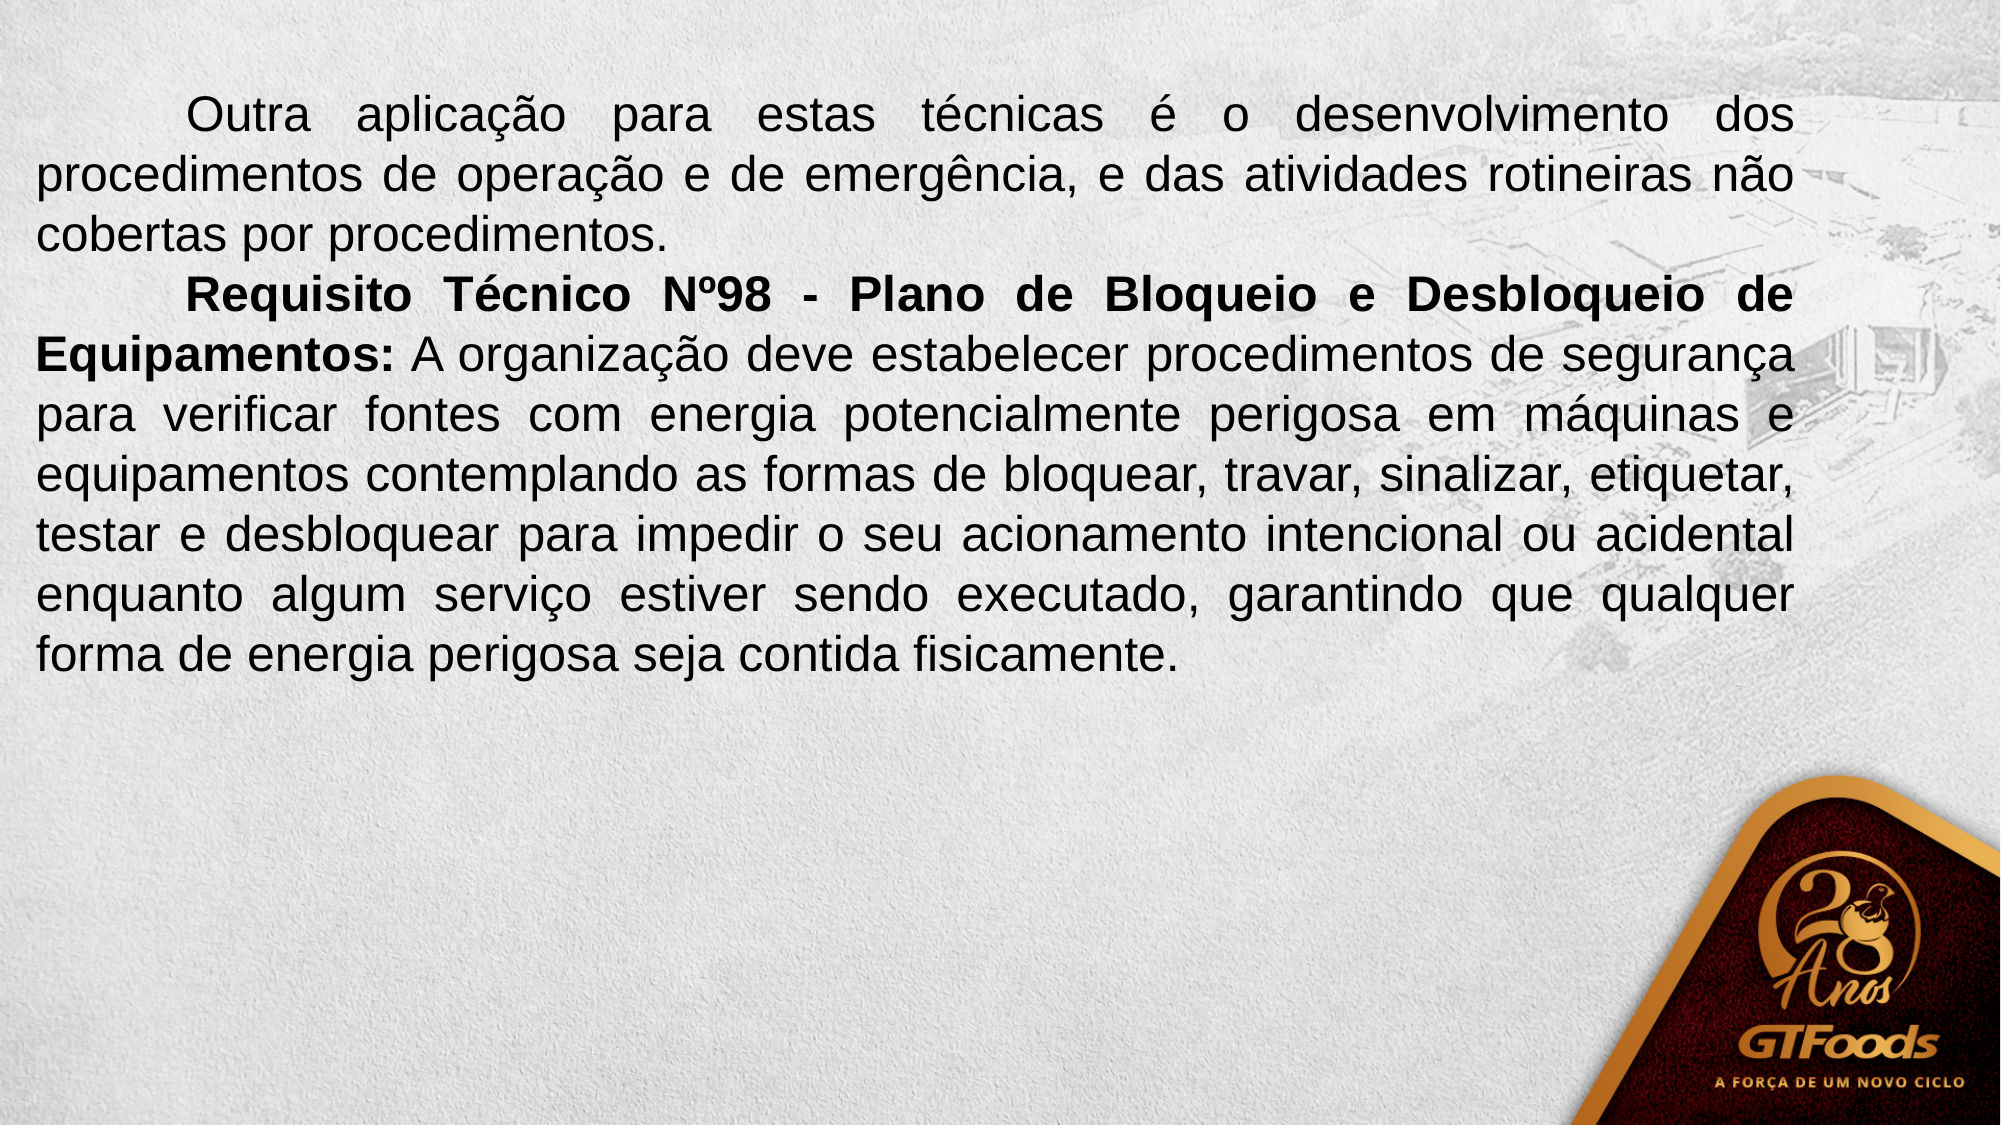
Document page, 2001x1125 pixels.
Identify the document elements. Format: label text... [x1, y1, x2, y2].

subtitle Outra aplicação para estas técnicas é o desenvolvimento dos procedimentos de operação e de emergência, e das atividades rotineiras não cobertas por procedimentos. Requisito Técnico Nº98 - Plano de Bloqueio e Desbloqueio de Equipamentos: A organização deve estabelecer procedimentos de segurança para verificar fontes com energia potencialmente perigosa em máquinas e equipamentos contemplando as formas de bloquear, travar, sinalizar, etiquetar, testar e desbloquear para impedir o seu acionamento intencional ou acidental enquanto algum serviço estiver sendo executado, garantindo que qualquer forma de energia perigosa seja contida fisicamente. [21, 73, 1811, 1125]
picture [0, 0, 2001, 1125]
